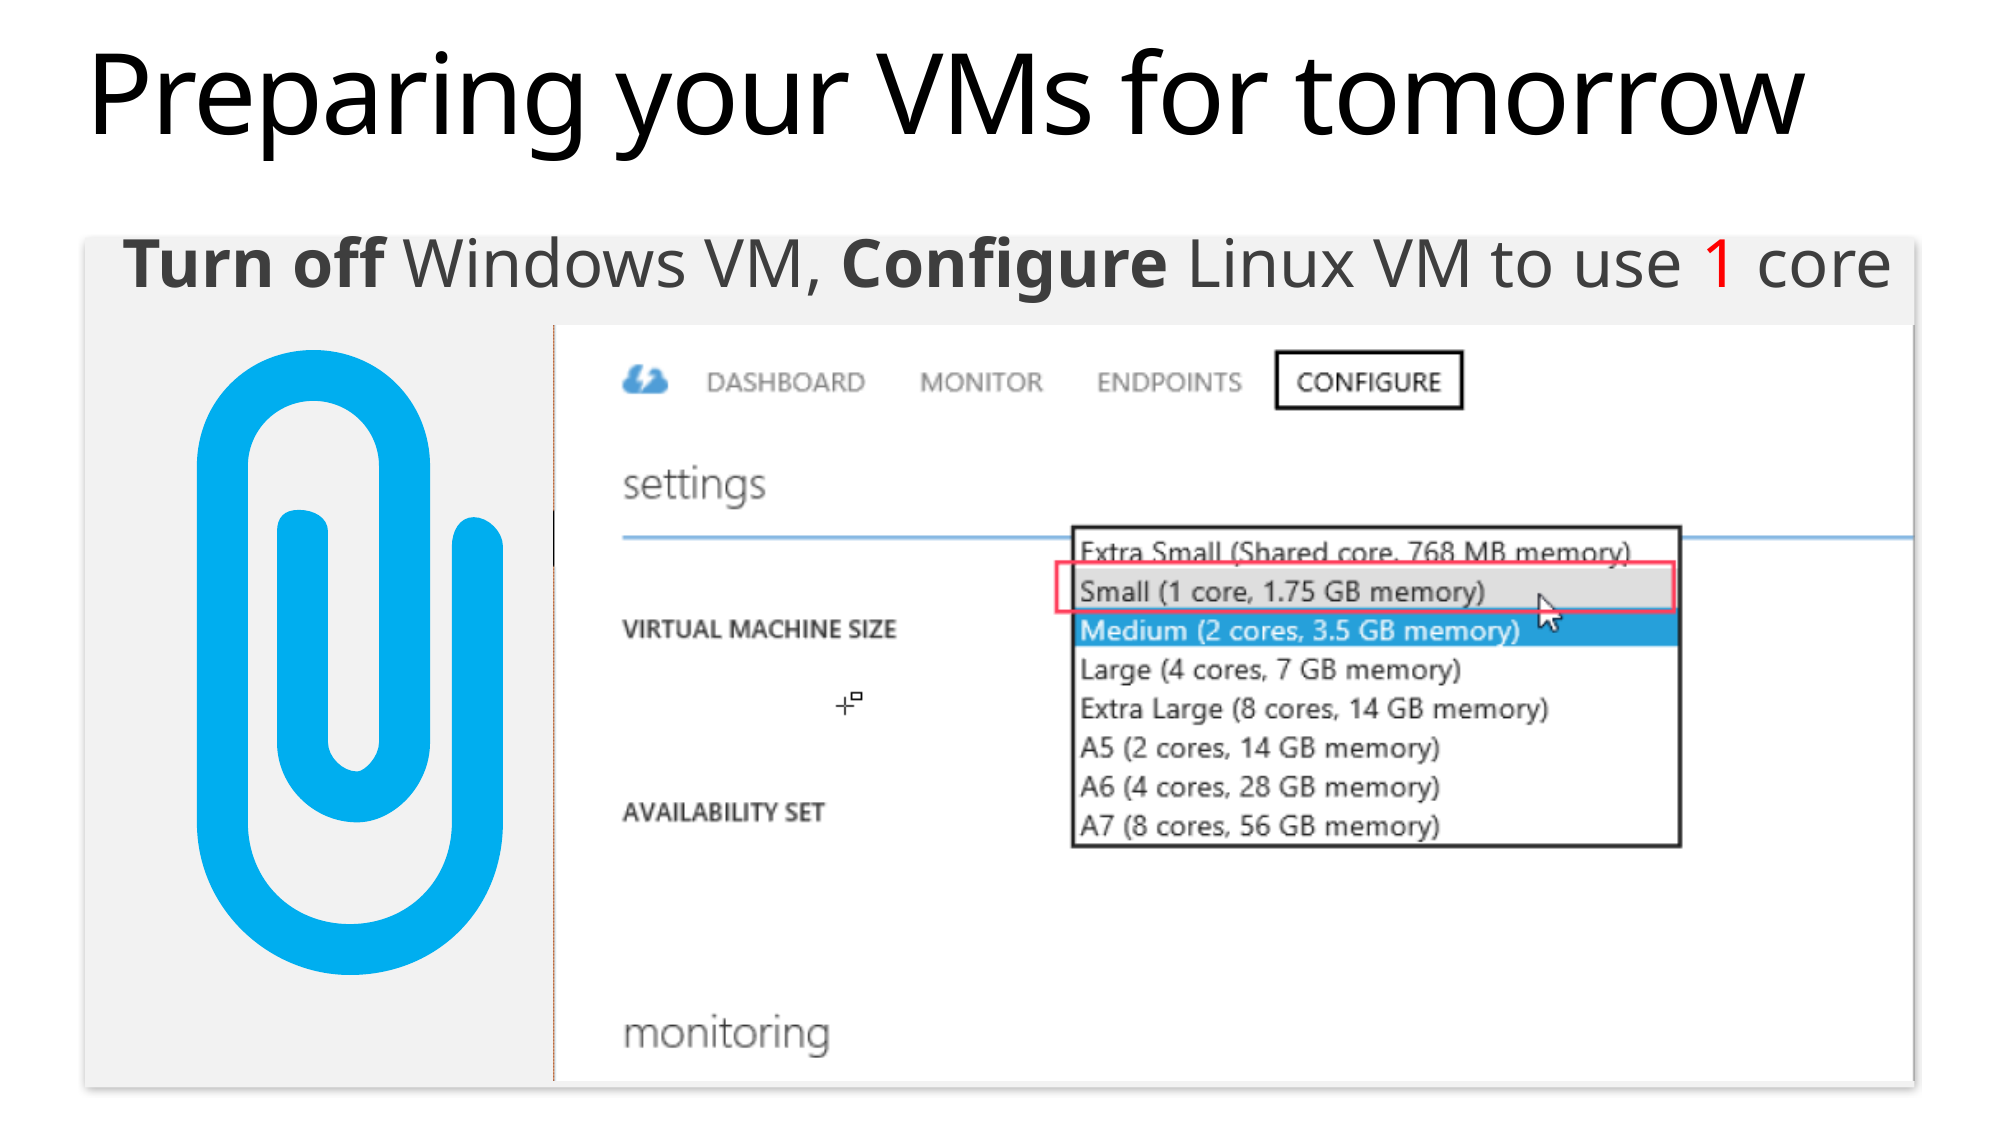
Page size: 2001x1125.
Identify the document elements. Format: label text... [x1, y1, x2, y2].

text_box Turn off Windows VM, Configure Linux VM to use 1 core [122, 229, 1894, 302]
title Preparing your VMs for tomorrow [85, 37, 1915, 161]
picture [553, 324, 1915, 1081]
